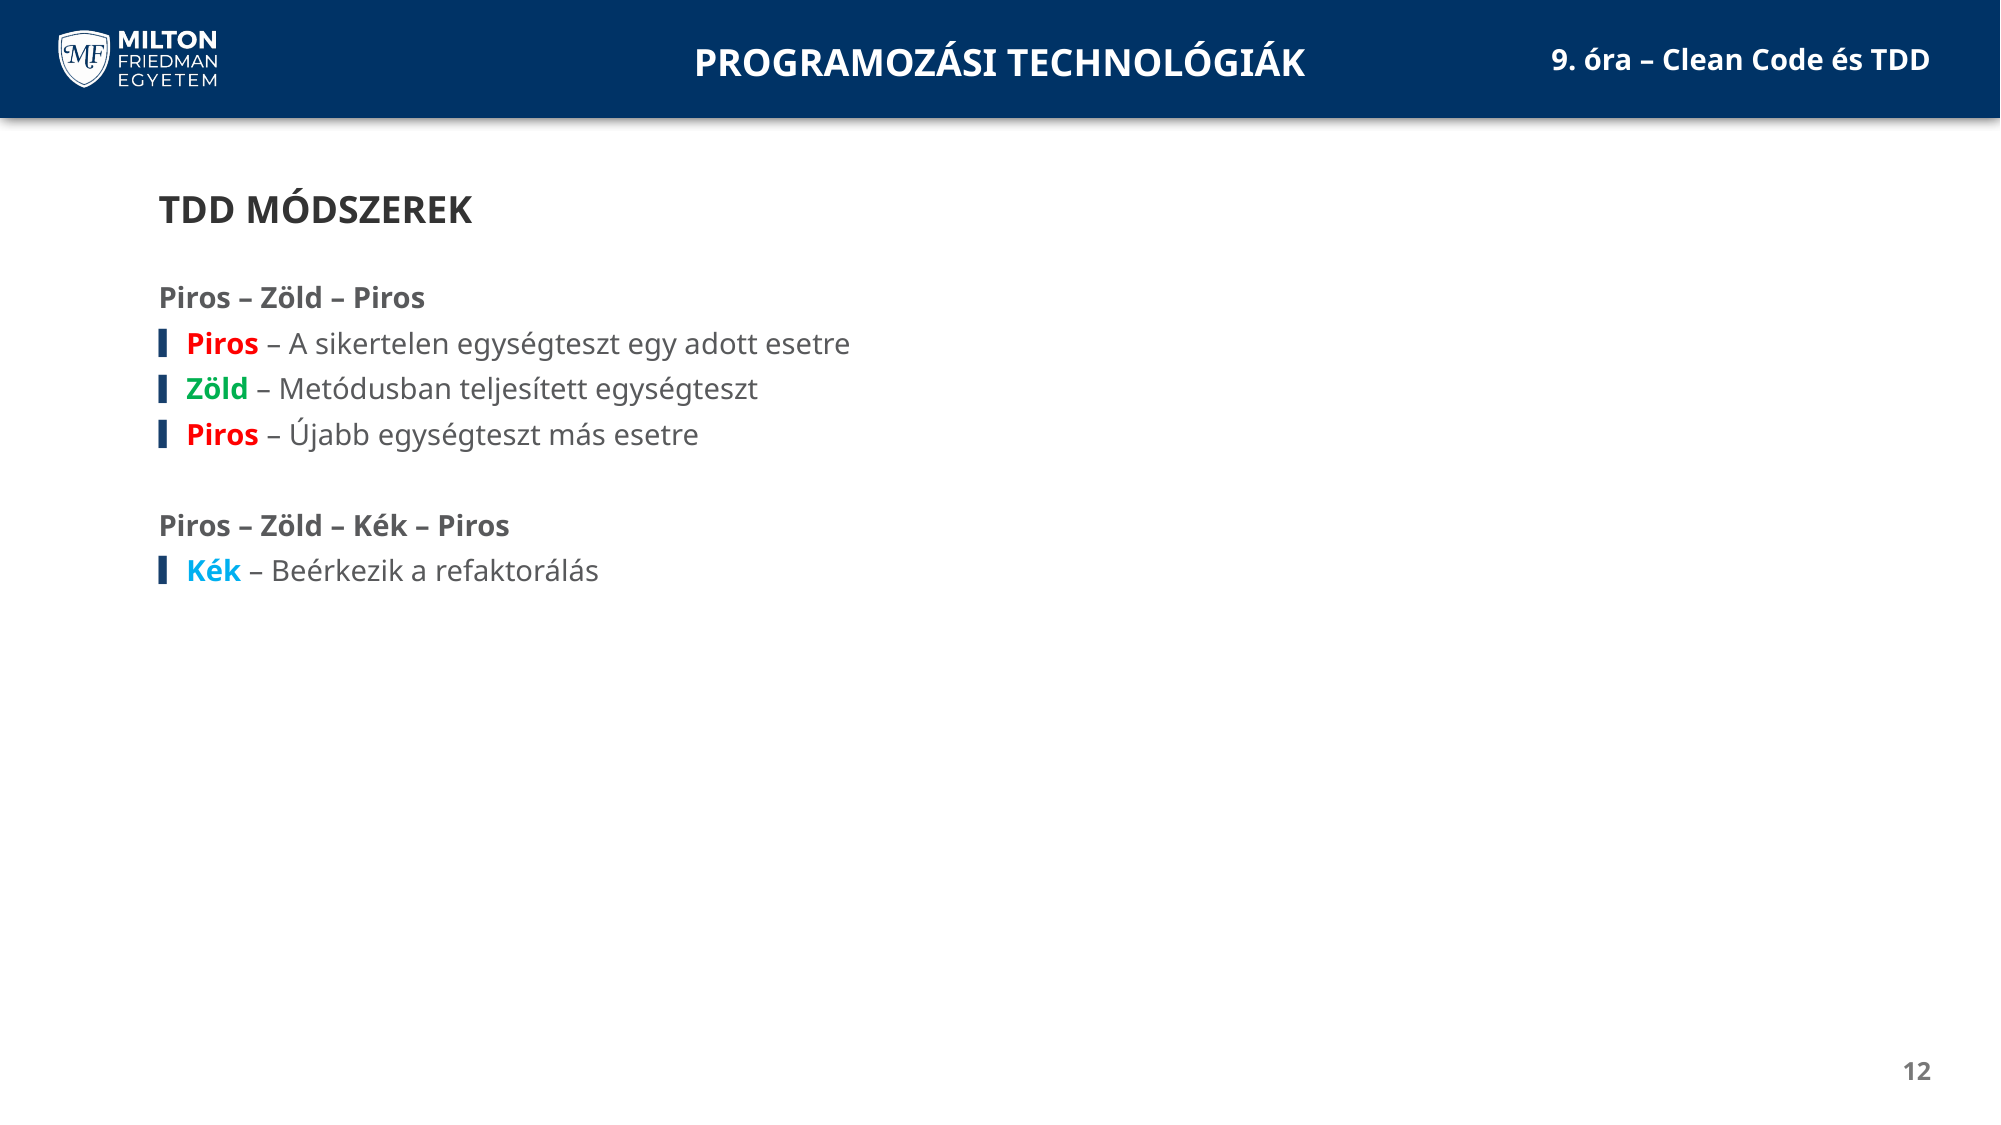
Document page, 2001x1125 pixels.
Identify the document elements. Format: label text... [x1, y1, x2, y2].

text_box PROGRAMOZÁSI TECHNOLÓGIÁK [608, 31, 1392, 92]
text_box 9. óra – Clean Code és TDD [1438, 33, 1947, 84]
slide_number 11 [1496, 1073, 1947, 1103]
picture [58, 29, 218, 89]
text_box Piros – Zöld – Piros Piros – A sikertelen egységteszt egy adott esetre Zöld – Metódusban teljesített egységteszt Piros – Újabb egységteszt más esetre Piros – Zöld – Kék – Piros Kék – Beérkezik a refaktorálás [143, 272, 1947, 1073]
text_box [0, 0, 2000, 120]
text_box TDD MÓDSZEREK [143, 179, 1392, 239]
